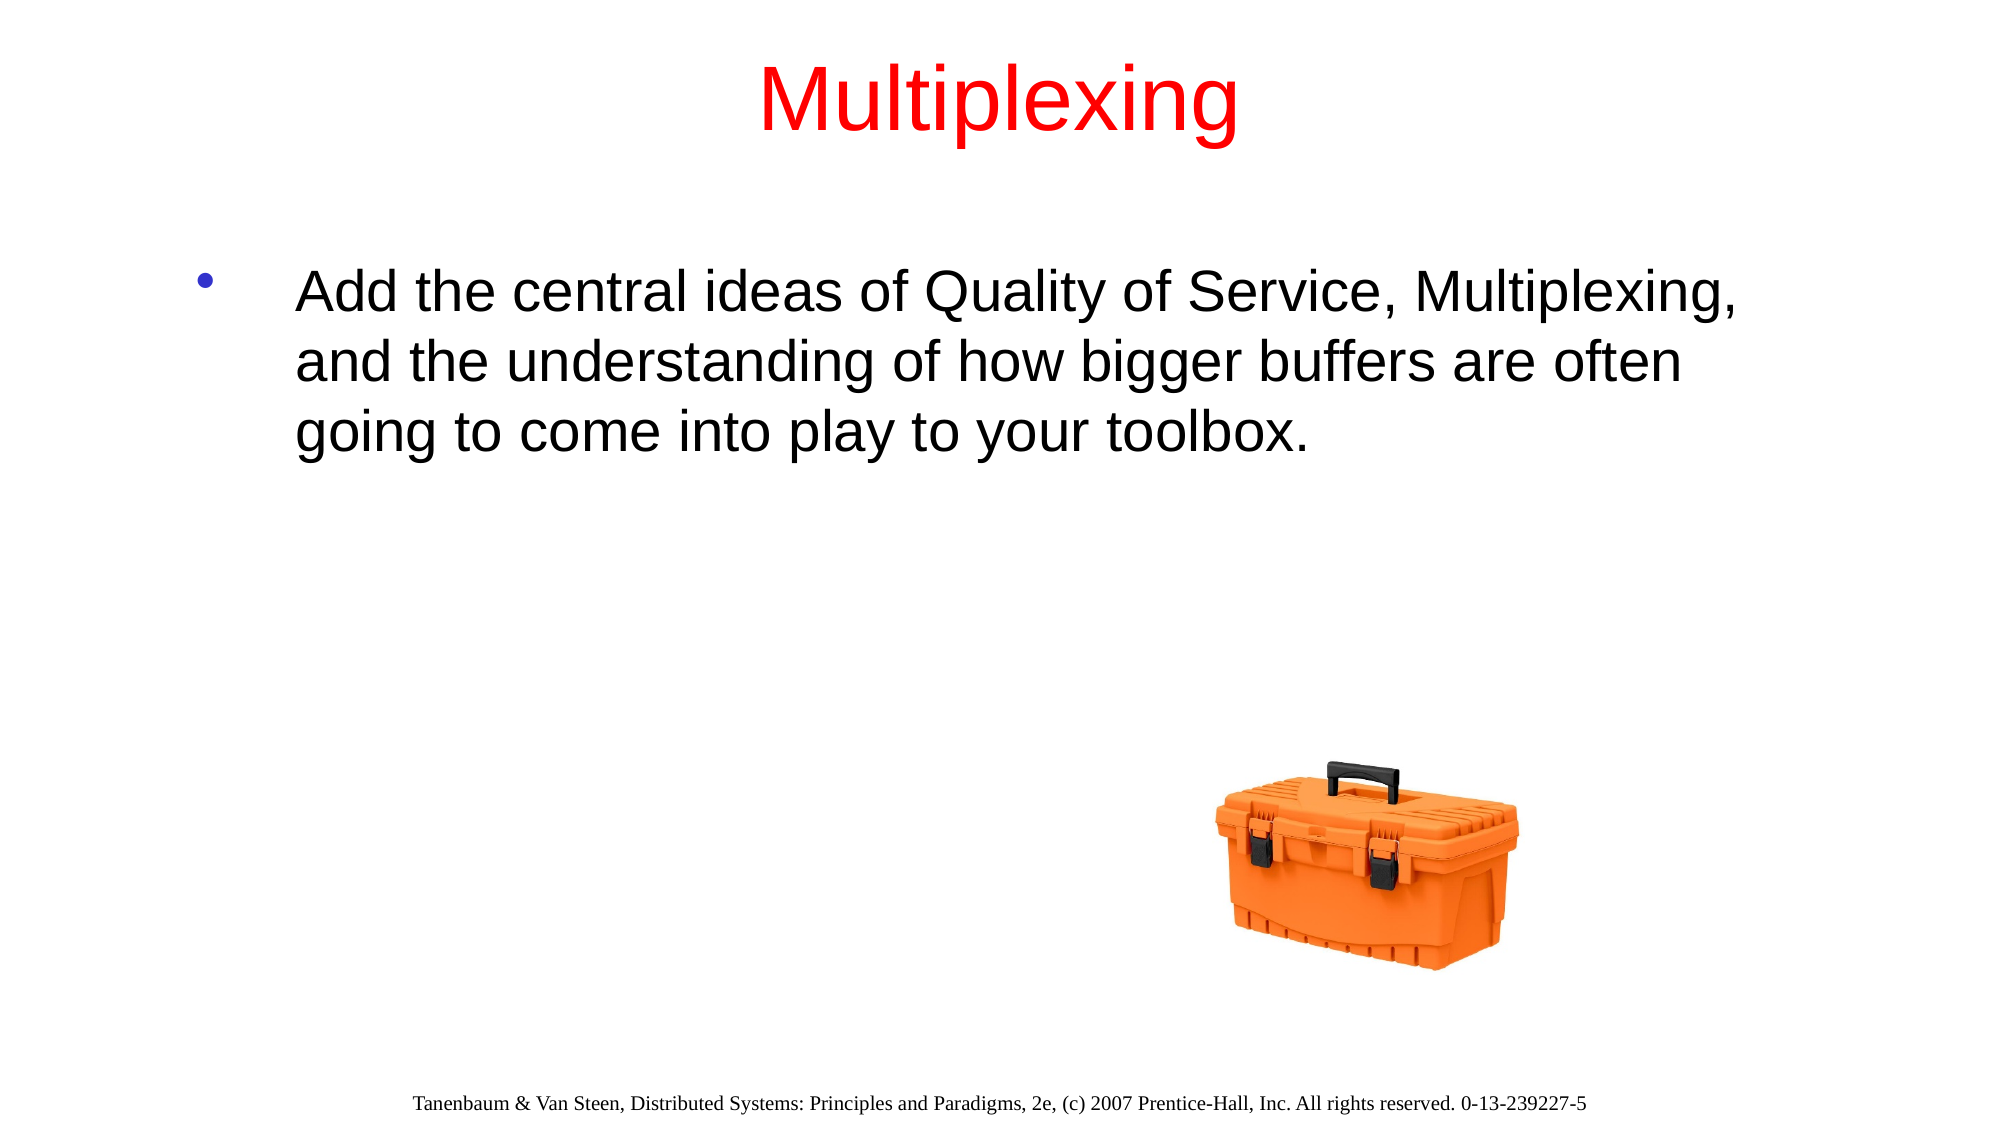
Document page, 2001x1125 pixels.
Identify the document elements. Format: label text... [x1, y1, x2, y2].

footer Tanenbaum & Van Steen, Distributed Systems: Principles and Paradigms, 2e, (c) 2007 Prentice-Hall, Inc. All rights reserved. 0-13-239227-5 [0, 1082, 2000, 1111]
picture [1212, 711, 1526, 1025]
list Add the central ideas of Quality of Service, Multiplexing, and the understanding of how bigger buffers are often going to come into play to your toolbox. [180, 163, 1820, 1075]
title Multiplexing [0, 0, 2000, 188]
